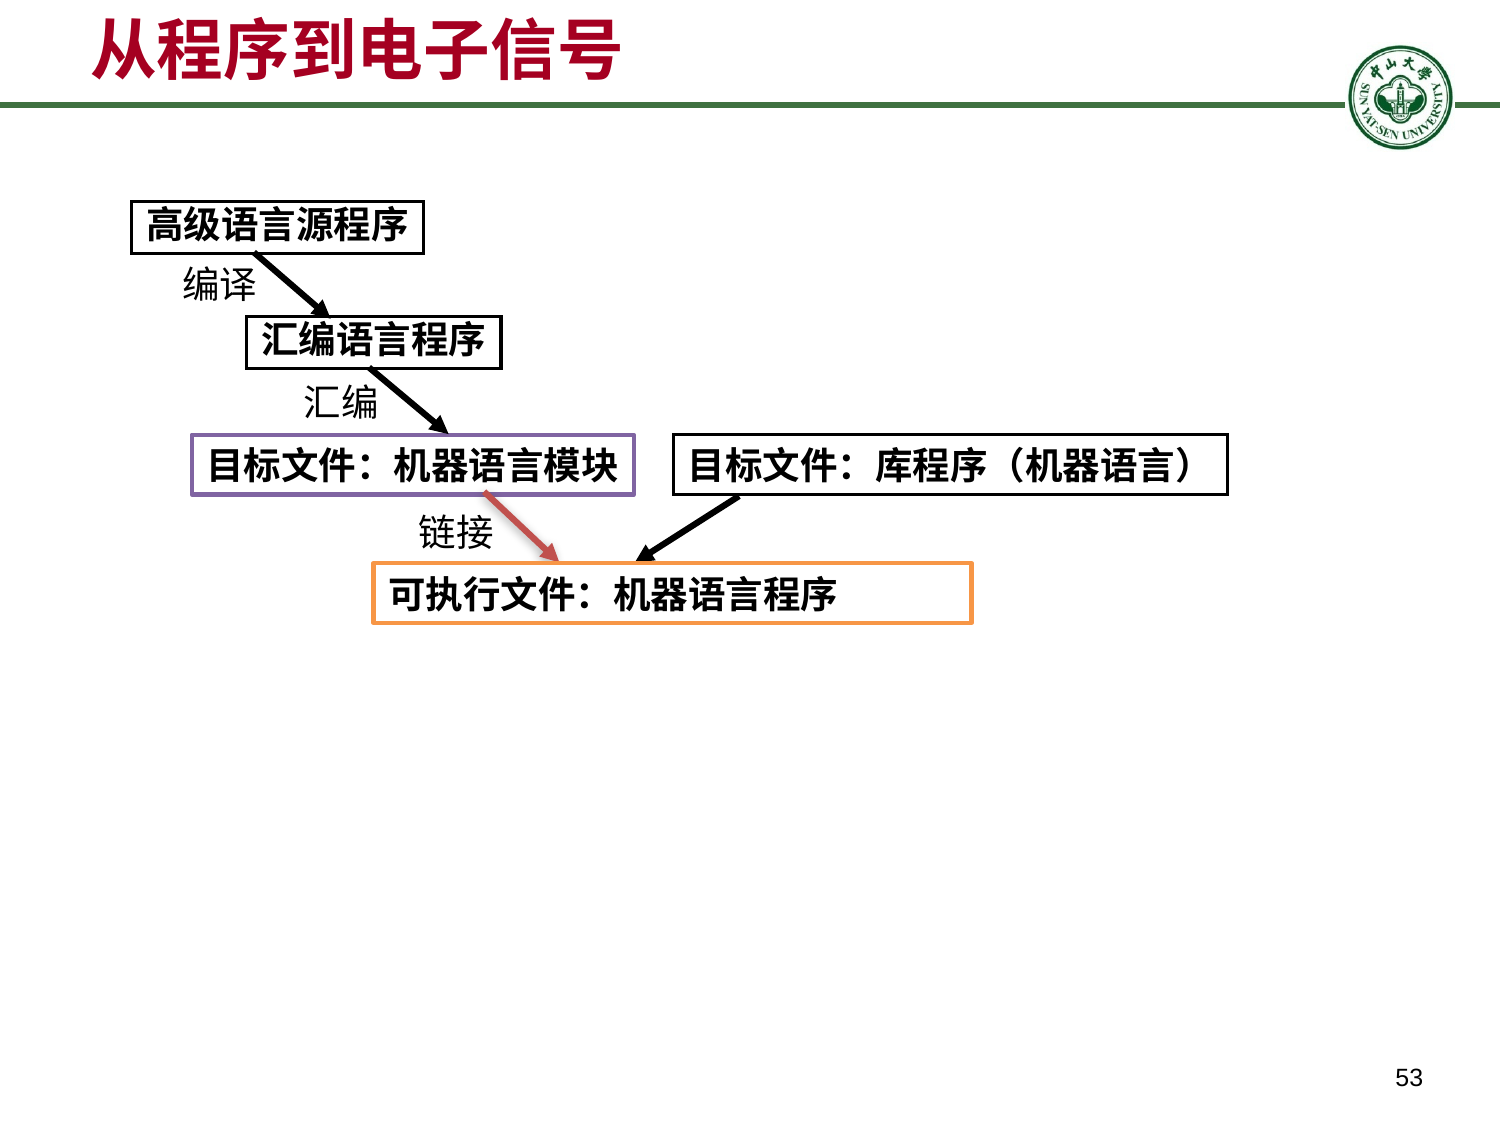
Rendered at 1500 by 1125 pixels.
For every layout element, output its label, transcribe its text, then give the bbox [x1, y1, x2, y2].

text_box 目标文件：库程序（机器语言） [673, 434, 1228, 495]
text_box [253, 252, 331, 319]
text_box [509, 514, 559, 561]
text_box 目标文件：机器语言模块 [190, 433, 636, 497]
text_box 汇编语言程序 [246, 316, 501, 369]
picture [1345, 42, 1455, 152]
text_box 编译 [167, 253, 273, 314]
text_box 汇编 [288, 371, 394, 432]
title 从程序到电子信号 [75, 0, 930, 91]
text_box 高级语言源程序 [131, 201, 424, 254]
text_box [635, 495, 740, 561]
text_box 可执行文件：机器语言程序 [371, 561, 974, 625]
text_box 链接 [403, 501, 509, 562]
text_box [368, 367, 449, 435]
